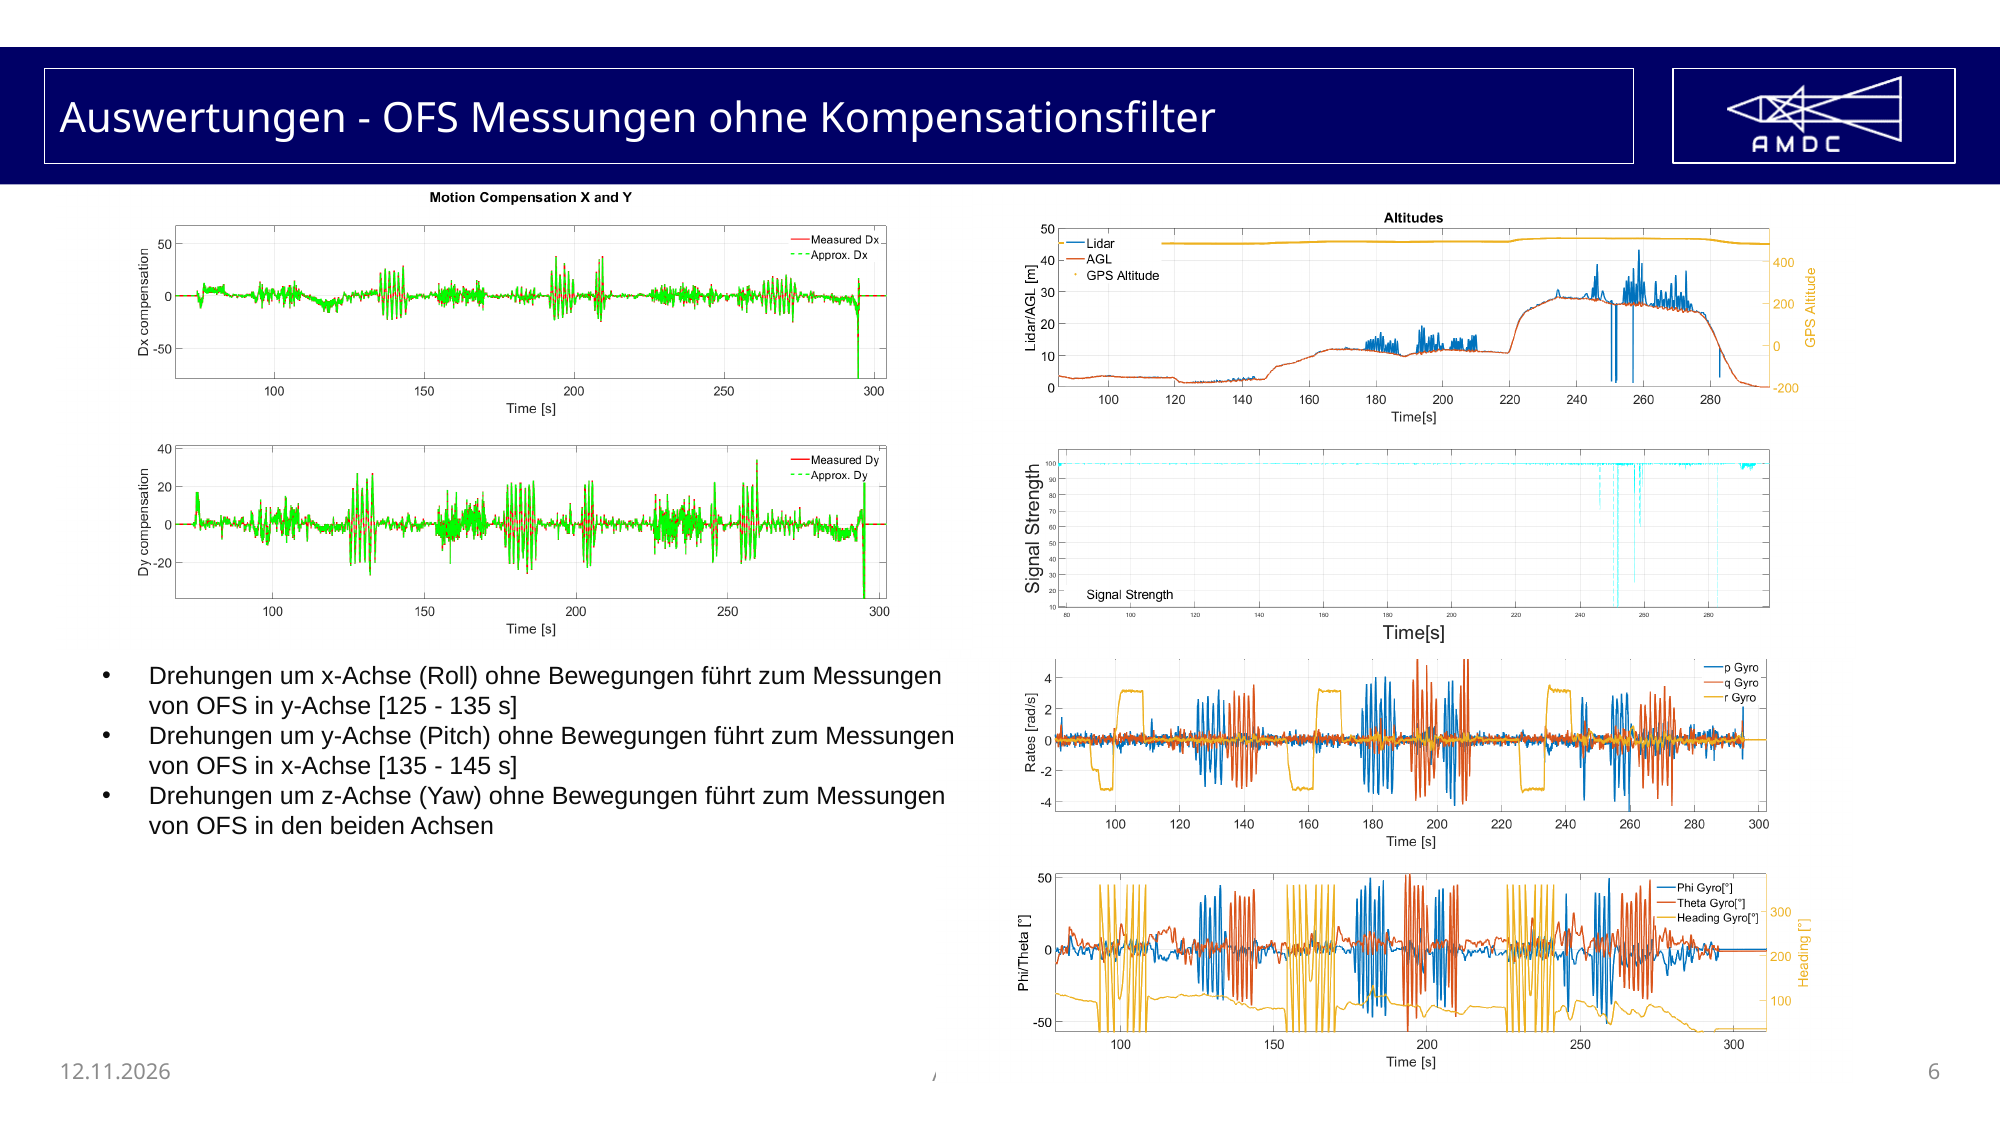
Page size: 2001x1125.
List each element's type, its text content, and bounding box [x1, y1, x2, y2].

text_box Drehungen um x-Achse (Roll) ohne Bewegungen führt zum Messungen von OFS in y-Achse [125 - 135 s] Drehungen um y-Achse (Pitch) ohne Bewegungen führt zum Messungen von OFS in x-Achse [135 - 145 s] Drehungen um z-Achse (Yaw) ohne Bewegungen führt zum Messungen von OFS in den beiden Achsen [87, 660, 931, 847]
slide_number 6 [1433, 1042, 1956, 1103]
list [936, 665, 1854, 1083]
picture [1713, 71, 1916, 160]
footer AMDC GmbH [590, 1042, 1410, 1103]
title Auswertungen - OFS Messungen ohne Kompensationsfilter [44, 68, 1634, 164]
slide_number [44, 1042, 567, 1103]
picture [56, 185, 1856, 659]
